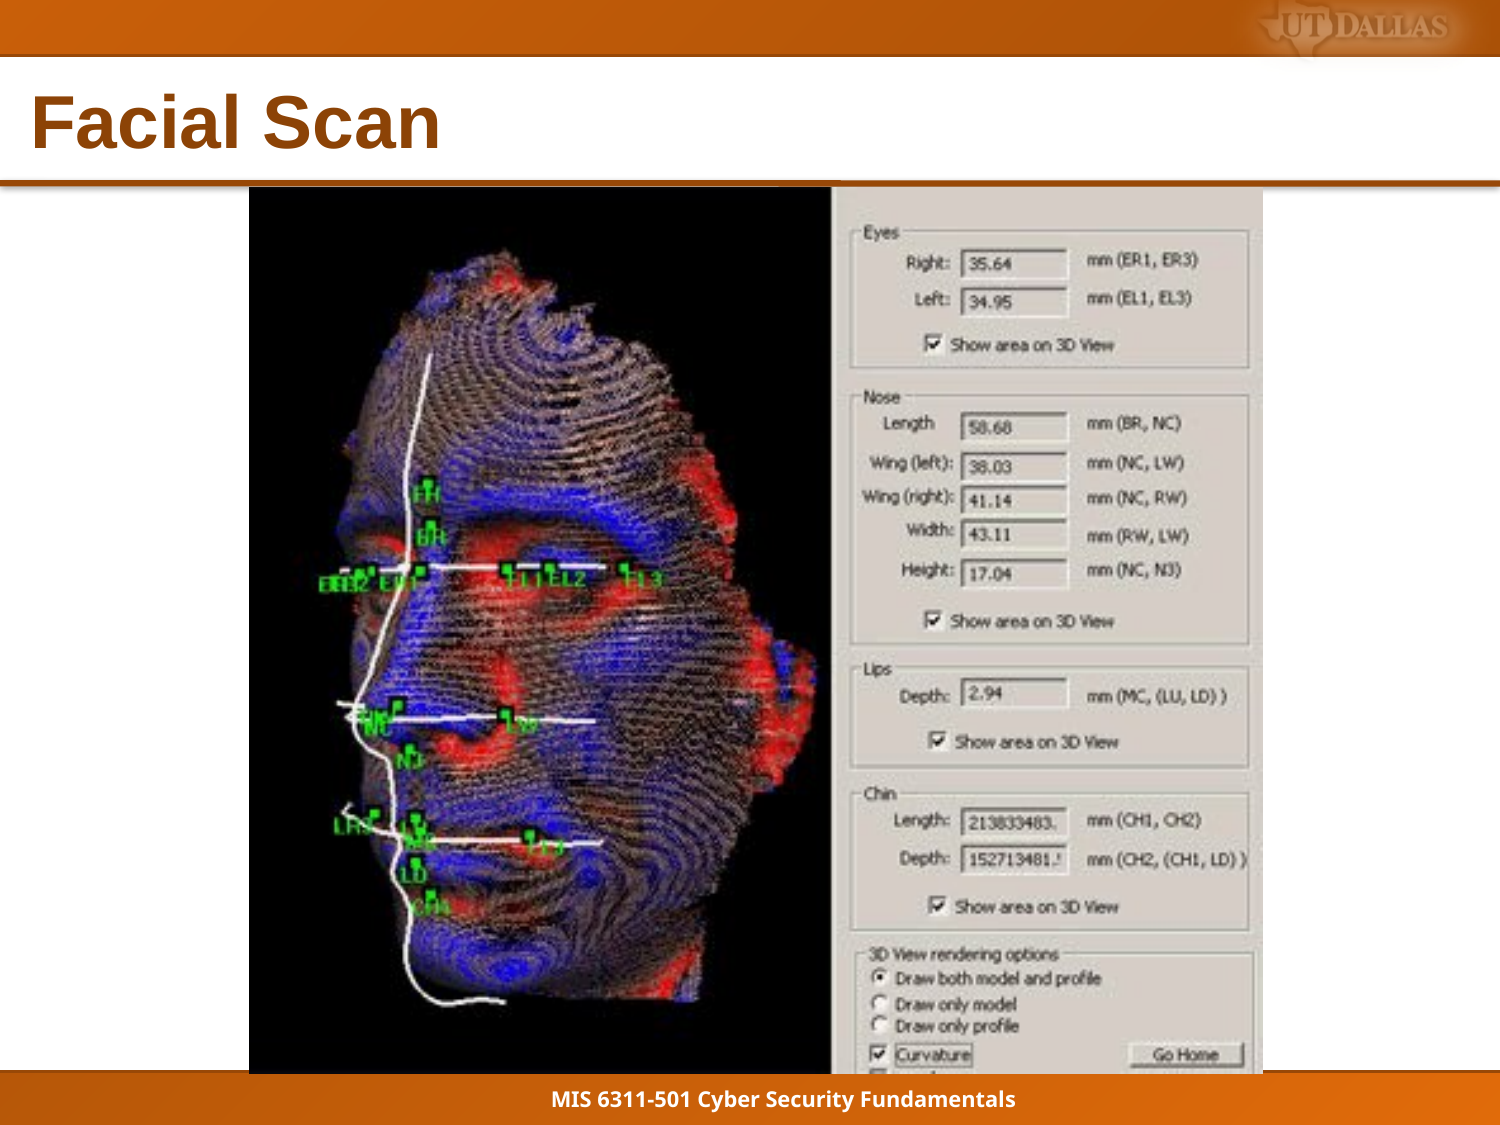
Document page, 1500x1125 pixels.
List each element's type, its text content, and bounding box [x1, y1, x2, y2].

picture [1218, 0, 1500, 62]
title Facial Scan [0, 62, 1500, 176]
picture [249, 187, 1263, 1074]
